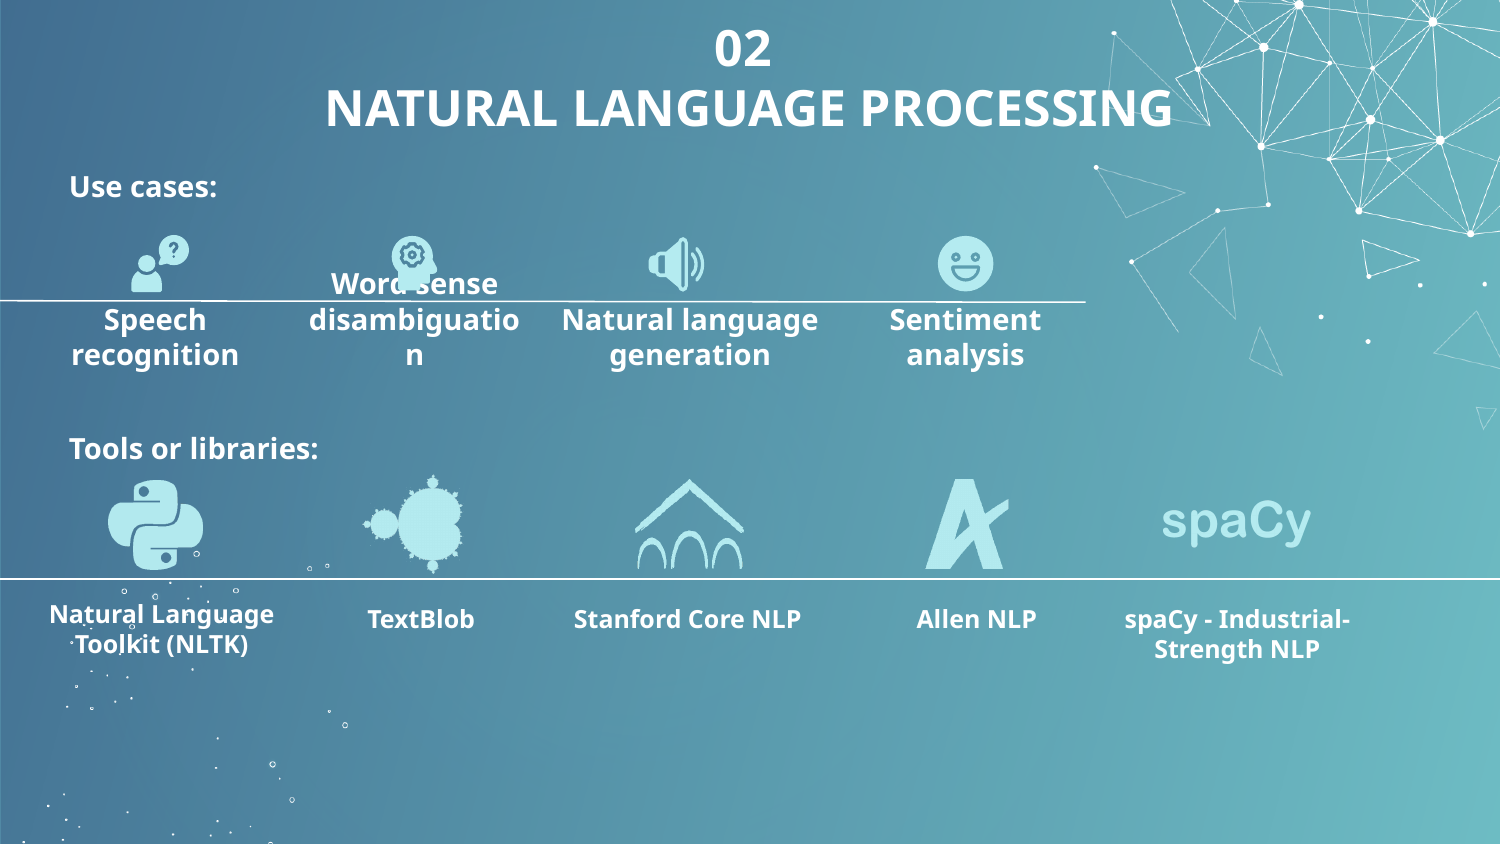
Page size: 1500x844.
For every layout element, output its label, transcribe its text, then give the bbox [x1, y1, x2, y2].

title Sentiment analysis [836, 305, 1096, 387]
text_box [937, 235, 994, 292]
text_box Stanford Core NLP [558, 588, 818, 669]
picture [0, 580, 1500, 844]
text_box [131, 234, 190, 293]
title Speech recognition [25, 312, 285, 386]
picture [0, 0, 1500, 578]
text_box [648, 236, 707, 292]
text_box spaCy - Industrial-Strength NLP [1108, 588, 1368, 669]
text_box Natural language generation [544, 312, 837, 386]
text_box 02 NATURAL LANGUAGE PROCESSING [279, 1, 1221, 150]
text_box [391, 235, 438, 291]
text_box Allen NLP [847, 588, 1107, 669]
text_box Natural Language Toolkit (NLTK) [32, 588, 291, 669]
text_box Tools or libraries: [53, 426, 336, 481]
text_box TextBlob [291, 588, 551, 669]
text_box Use cases: [53, 163, 281, 218]
title Word sense disambiguation [285, 312, 544, 386]
